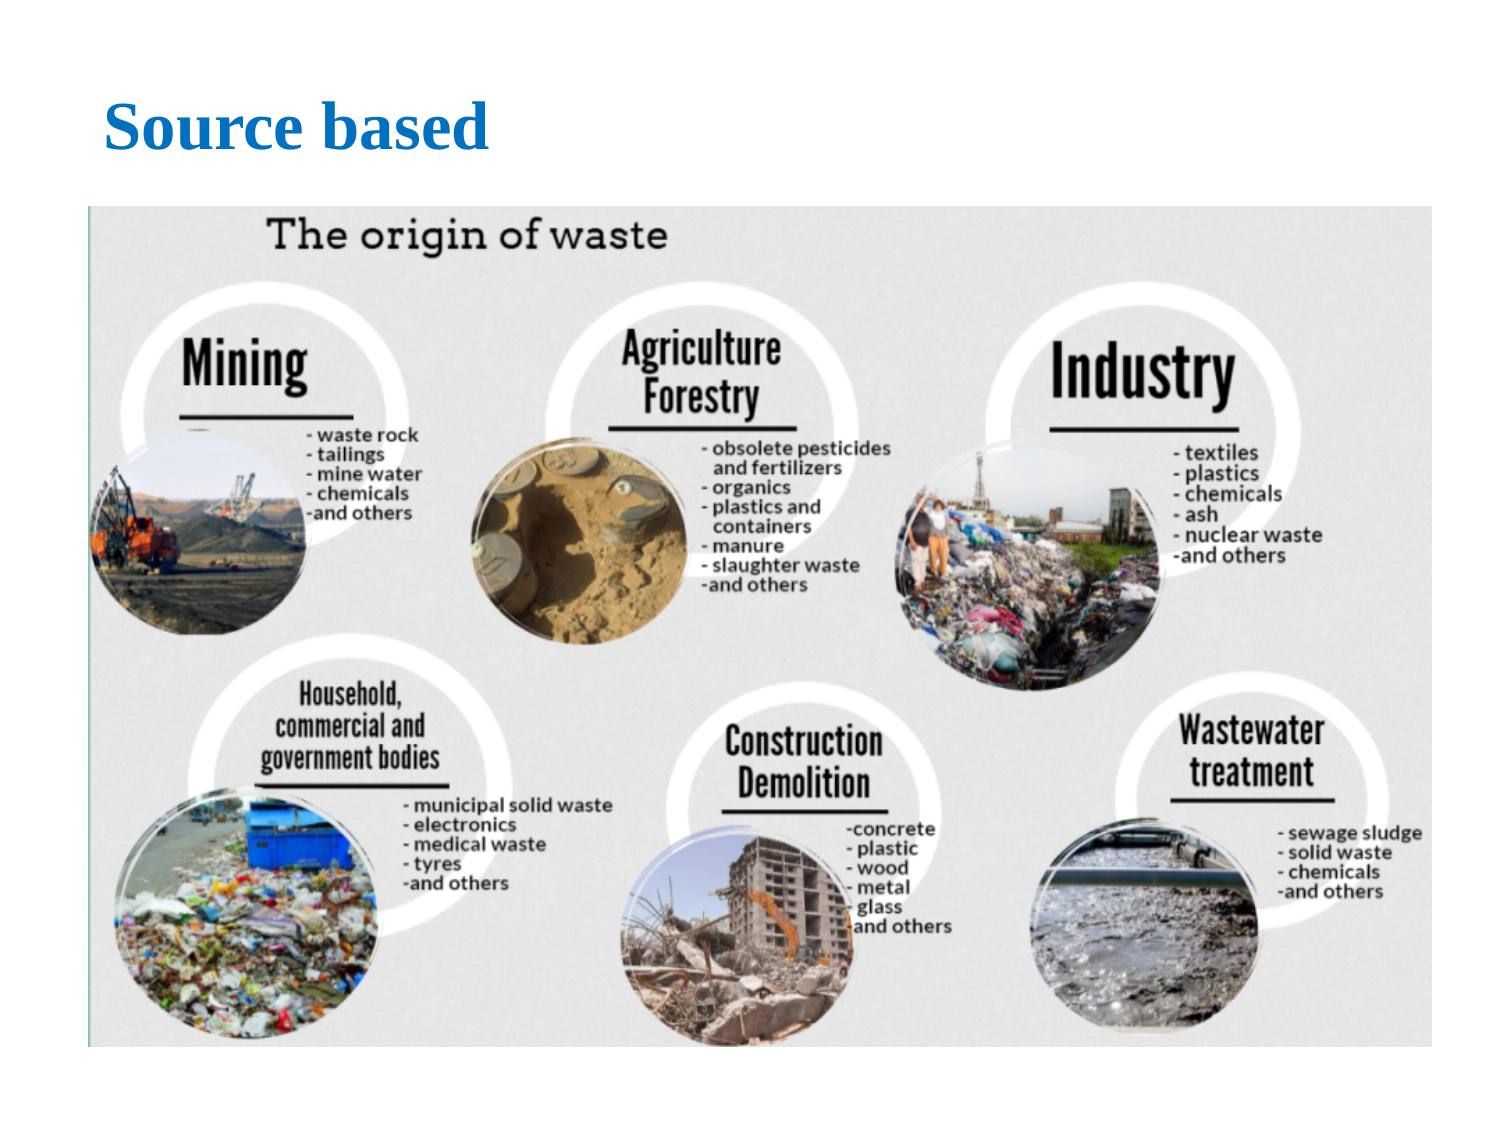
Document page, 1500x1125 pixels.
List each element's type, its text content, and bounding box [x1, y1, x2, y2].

title Source based [88, 26, 510, 206]
picture [88, 206, 1432, 1047]
